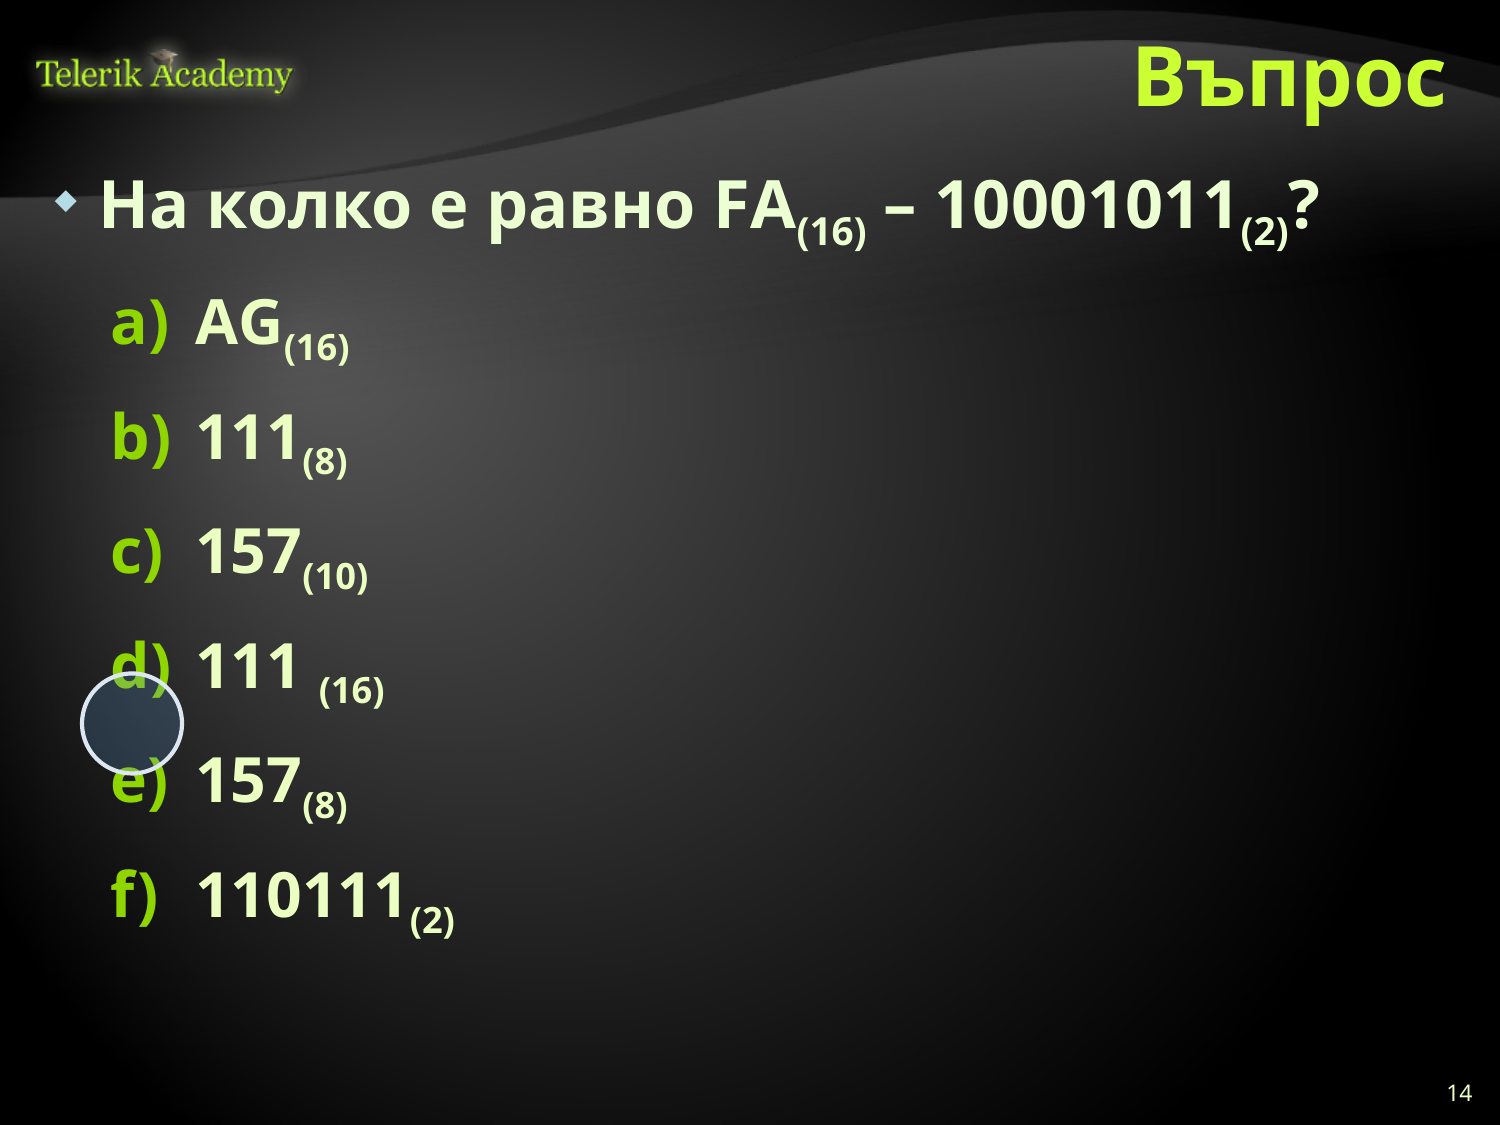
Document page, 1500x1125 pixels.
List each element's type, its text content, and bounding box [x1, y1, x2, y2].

picture [0, 0, 1500, 1125]
slide_number 14 [1412, 1074, 1488, 1113]
list На колко е равно FА(16) – 10001011(2)? АG(16) 111(8) 157(10) 111 (16) 157(8) 110111(2) [37, 149, 1463, 1075]
title Въпрос [300, 12, 1463, 149]
text_box [79, 671, 185, 776]
